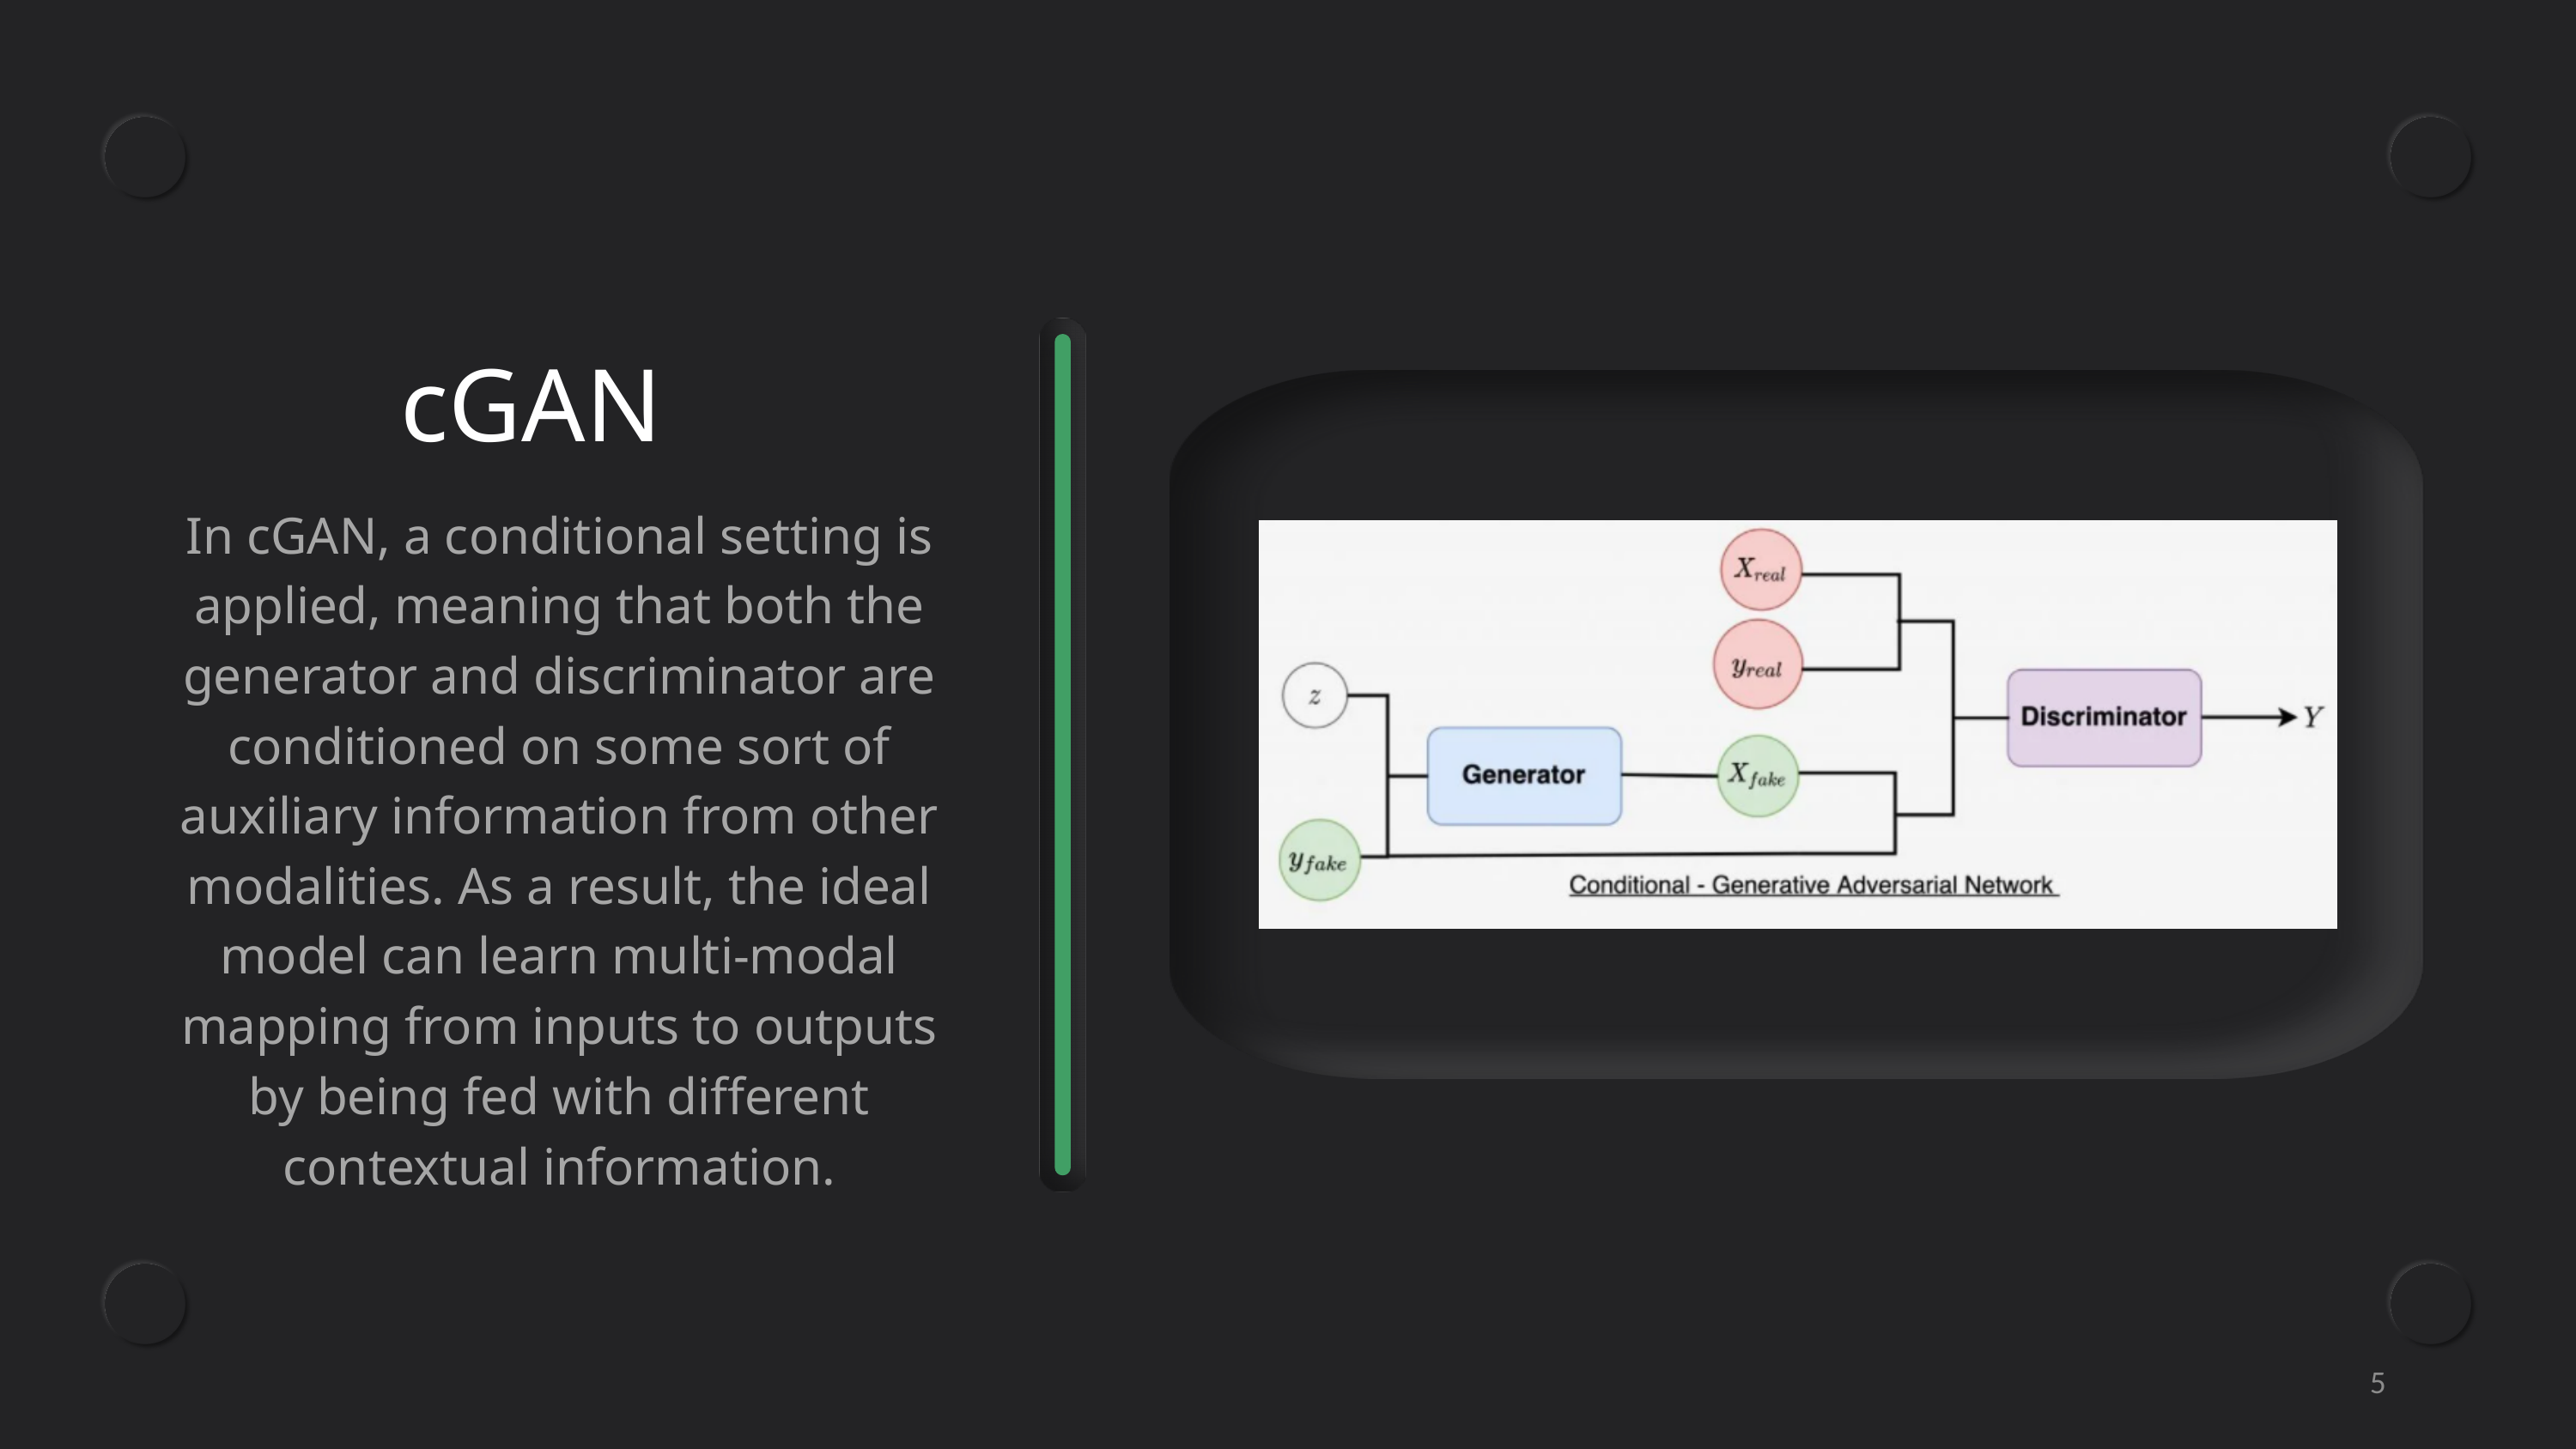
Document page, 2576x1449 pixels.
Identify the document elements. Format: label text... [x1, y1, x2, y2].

picture [2384, 1257, 2478, 1351]
picture [98, 110, 192, 204]
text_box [1039, 318, 1086, 1192]
text_box In cGAN, a conditional setting is applied, meaning that both the generator and discriminator are conditioned on some sort of auxiliary information from other modalities. As a result, the ideal model can learn multi-modal mapping from inputs to outputs by being fed with different contextual information. [110, 969, 966, 1265]
picture [1170, 370, 2426, 1079]
picture [2384, 110, 2478, 204]
slide_number 5 [1819, 1343, 2399, 1420]
picture [98, 1257, 192, 1351]
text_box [103, 337, 1039, 969]
